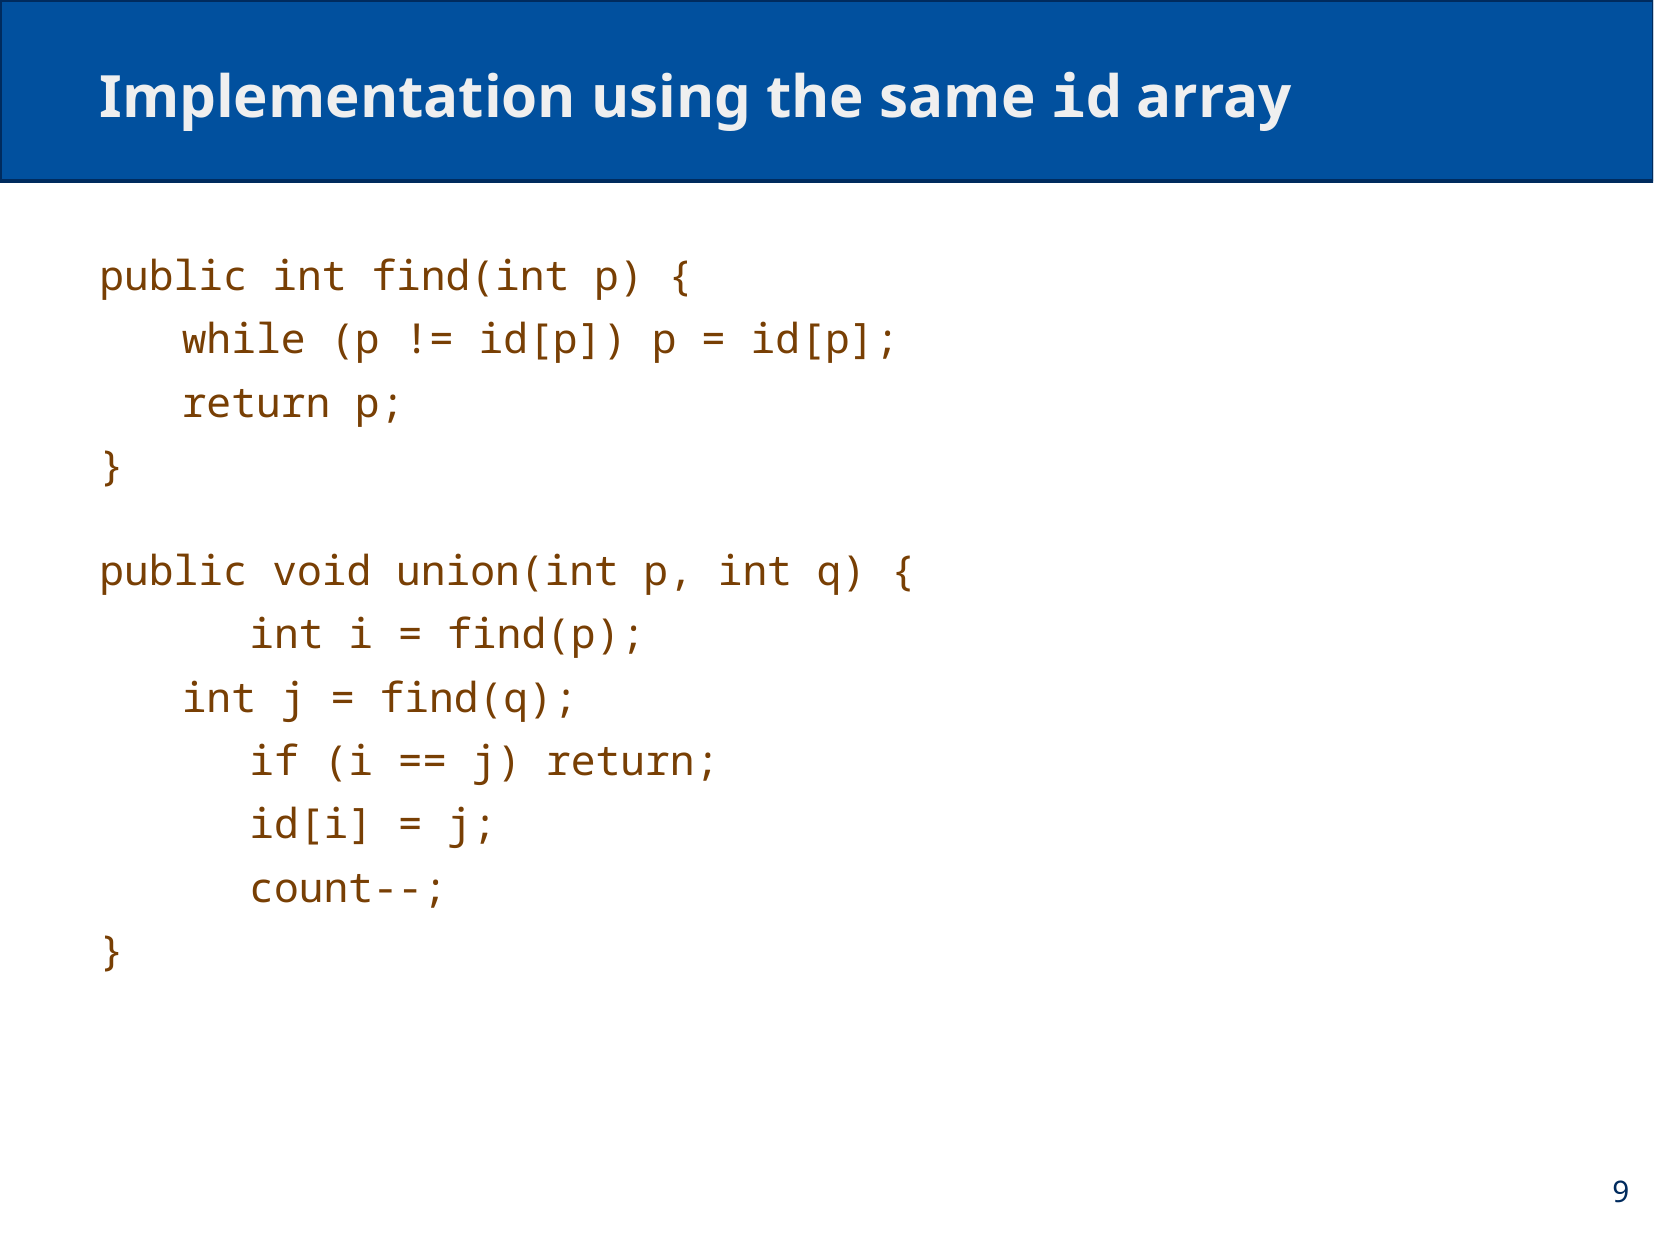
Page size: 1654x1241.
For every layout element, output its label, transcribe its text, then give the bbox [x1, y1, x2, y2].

title Implementation using the same id array [82, 36, 1571, 146]
list public int find(int p) { while (p != id[p]) p = id[p]; return p; } public void union(int p, int q) { int i = find(p); int j = find(q); if (i == j) return; id[i] = j; count--; } [82, 232, 1571, 1188]
slide_number 9 [1546, 1145, 1647, 1241]
